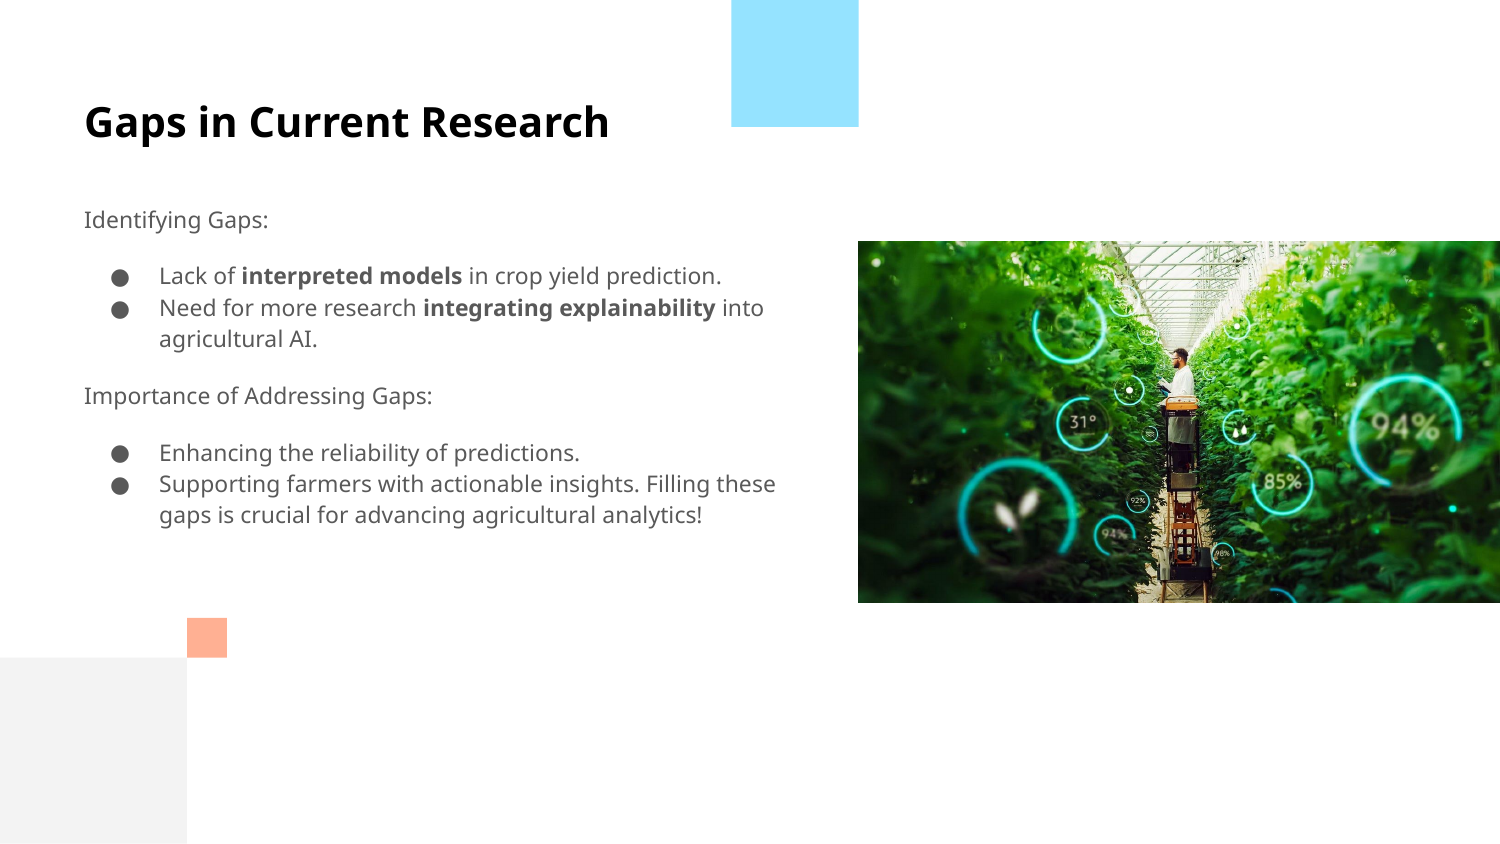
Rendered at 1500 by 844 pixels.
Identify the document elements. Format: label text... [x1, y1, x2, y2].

title Gaps in Current Research [69, 80, 835, 171]
list Identifying Gaps: Lack of interpreted models in crop yield prediction. Need for more research integrating explainability into agricultural AI. Importance of Addressing Gaps: Enhancing the reliability of predictions. Supporting farmers with actionable insights. Filling these gaps is crucial for advancing agricultural analytics! [69, 186, 835, 764]
picture [858, 241, 1500, 603]
